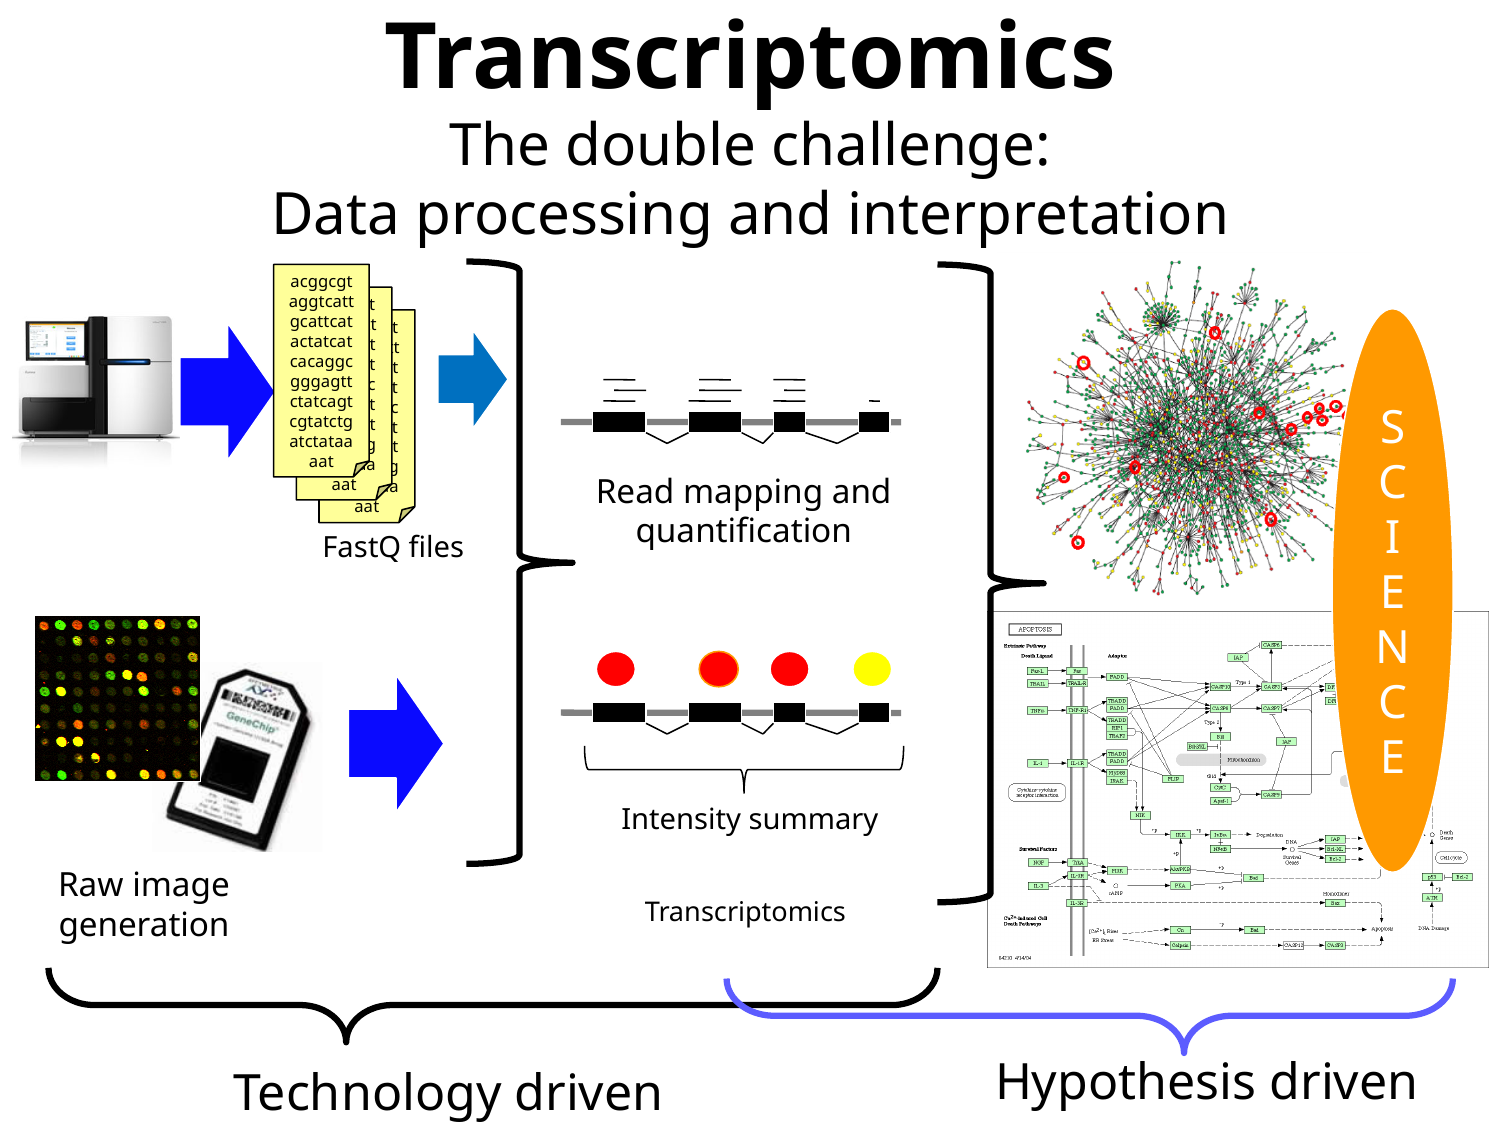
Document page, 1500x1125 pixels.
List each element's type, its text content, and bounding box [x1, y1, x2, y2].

text_box acggcgtaggtcattgcattcatactatcatcacaggcgggagttctatcagtcgtatctgatctataaaat [319, 309, 415, 523]
text_box [437, 354, 466, 404]
text_box acggcgtaggtcattgcattcatactatcatcacaggcgggagttctatcagtcgtatctgatctataaaat [296, 287, 392, 500]
picture [152, 662, 330, 852]
text_box FastQ files [265, 521, 466, 570]
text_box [762, 723, 774, 735]
text_box [699, 651, 739, 687]
text_box [773, 411, 806, 420]
text_box [858, 702, 891, 711]
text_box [741, 432, 761, 444]
text_box Intensity summary [584, 793, 916, 843]
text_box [805, 432, 835, 444]
text_box S C I E N C E [1332, 308, 1454, 610]
text_box [852, 651, 892, 687]
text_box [34, 615, 201, 782]
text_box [645, 432, 665, 444]
text_box [596, 651, 636, 687]
text_box [937, 264, 991, 903]
text_box acggcgtaggtcattgcattcatactatcatcacaggcgggagttctatcagtcgtatctgatctataaaat [273, 264, 370, 477]
picture [986, 611, 1489, 967]
text_box [584, 745, 904, 793]
text_box [773, 702, 806, 711]
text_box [836, 432, 859, 444]
text_box [348, 674, 444, 813]
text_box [836, 723, 859, 735]
text_box Transcriptomics [620, 887, 871, 934]
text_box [666, 432, 689, 444]
picture [995, 252, 1373, 596]
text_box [741, 723, 760, 735]
picture [11, 301, 181, 486]
text_box [466, 261, 573, 864]
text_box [805, 723, 834, 735]
text_box [592, 702, 647, 711]
title Transcriptomics The double challenge: Data processing and interpretation [0, 11, 1500, 232]
text_box Raw image generation [37, 856, 251, 950]
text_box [666, 723, 689, 735]
text_box [185, 323, 273, 461]
text_box [688, 411, 742, 420]
text_box [858, 411, 891, 420]
text_box Read mapping and quantification [560, 462, 927, 557]
text_box [688, 702, 742, 711]
text_box [770, 651, 810, 687]
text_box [762, 432, 774, 444]
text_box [48, 967, 1500, 1125]
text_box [645, 723, 664, 735]
text_box [592, 411, 647, 420]
